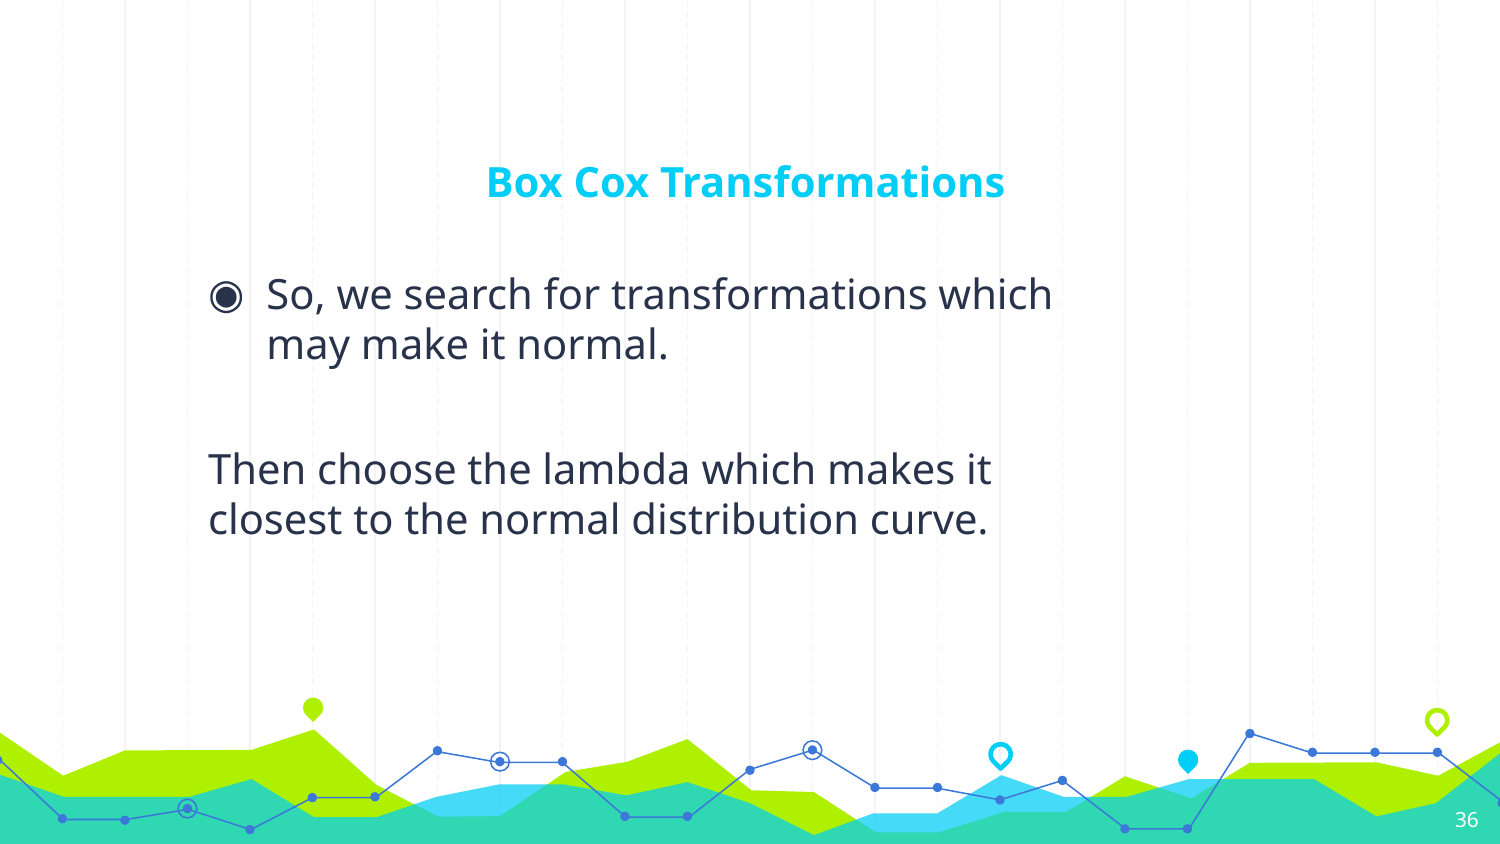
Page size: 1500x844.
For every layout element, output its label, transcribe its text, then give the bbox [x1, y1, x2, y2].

title Box Cox Transformations [171, 103, 1320, 222]
slide_number 36 [1403, 791, 1494, 844]
